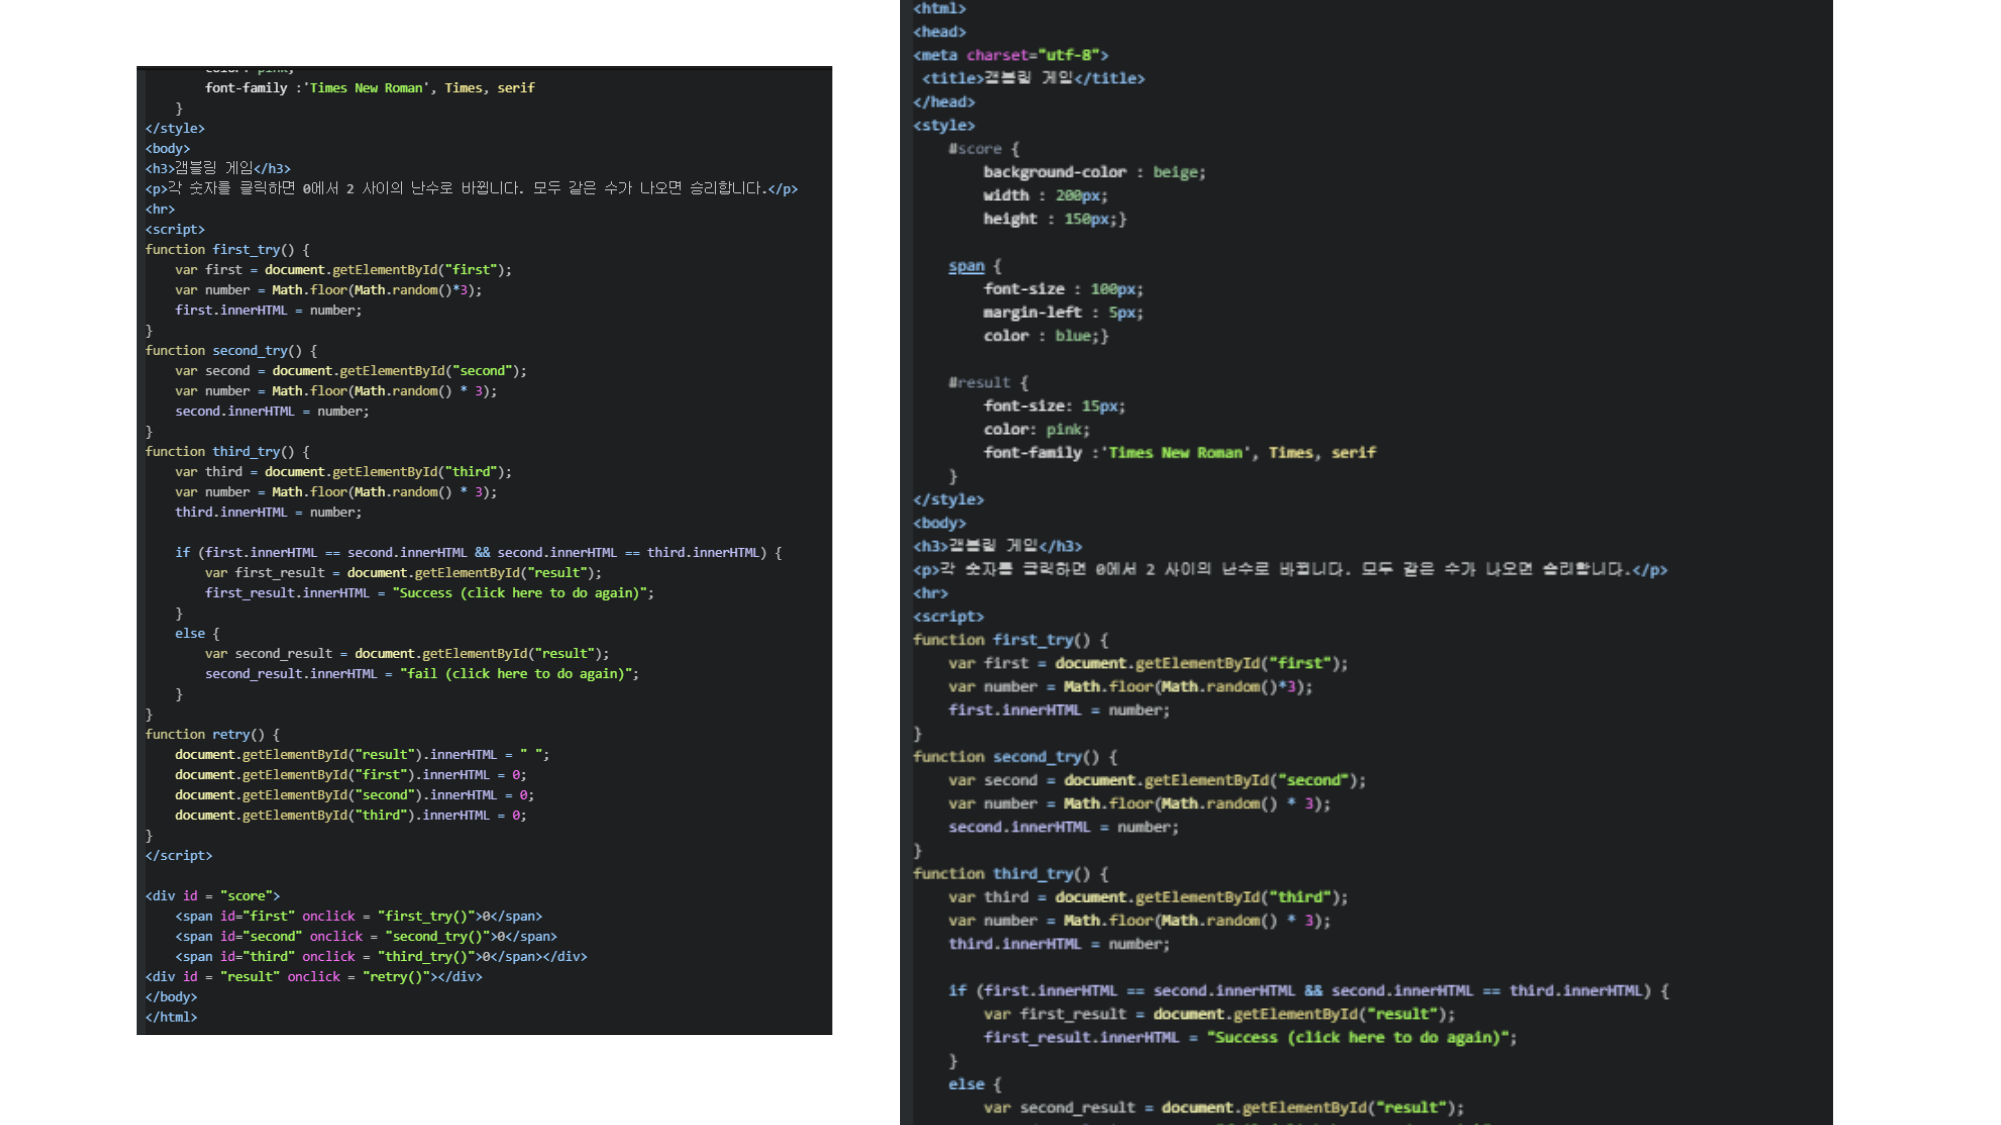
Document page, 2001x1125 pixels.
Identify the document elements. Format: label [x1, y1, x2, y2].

picture [136, 66, 833, 1035]
picture [899, 0, 1834, 1125]
